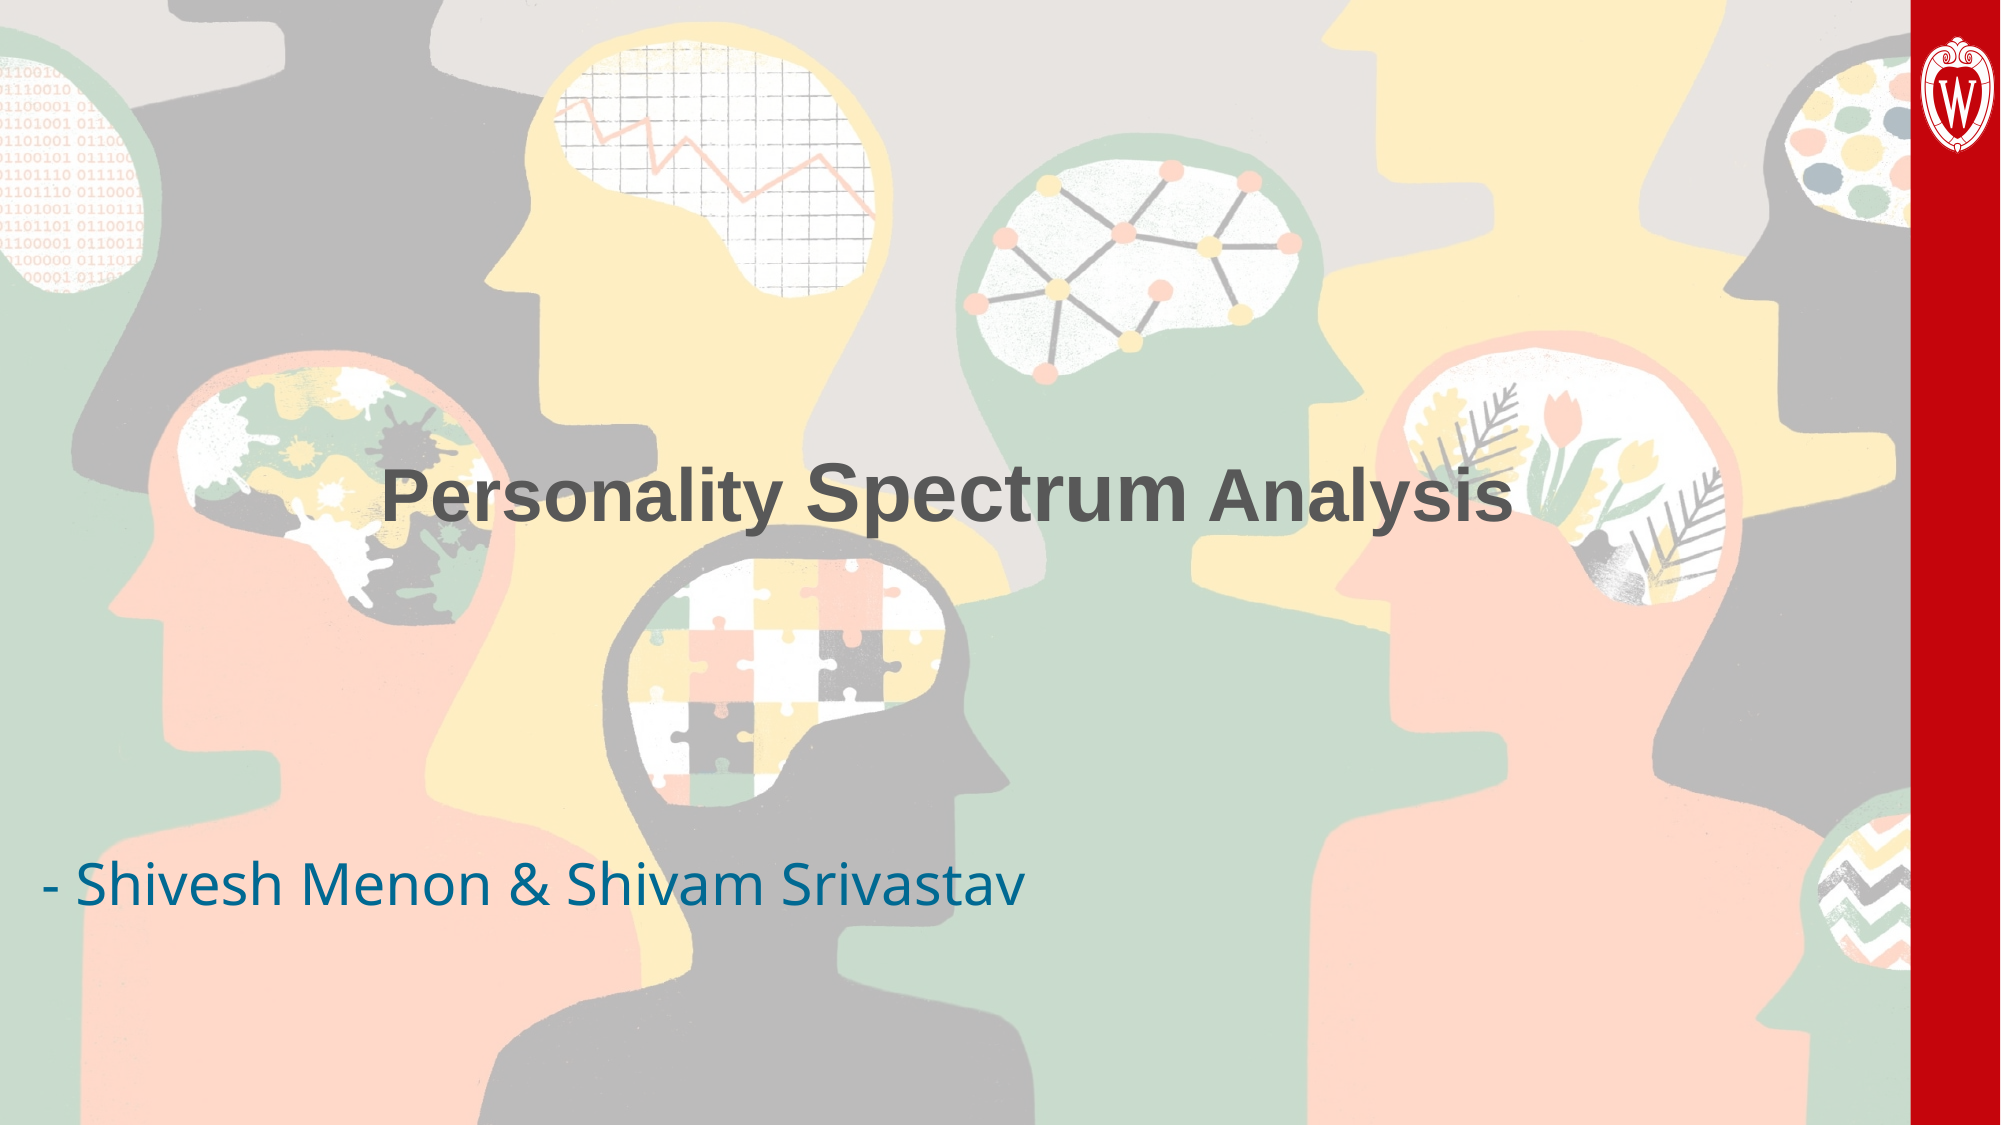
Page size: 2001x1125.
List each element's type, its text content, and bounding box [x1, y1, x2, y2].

list Personality Spectrum Analysis [337, 442, 1574, 581]
picture [1920, 36, 1995, 154]
text_box - Shivesh Menon & Shivam Srivastav [26, 839, 1041, 925]
